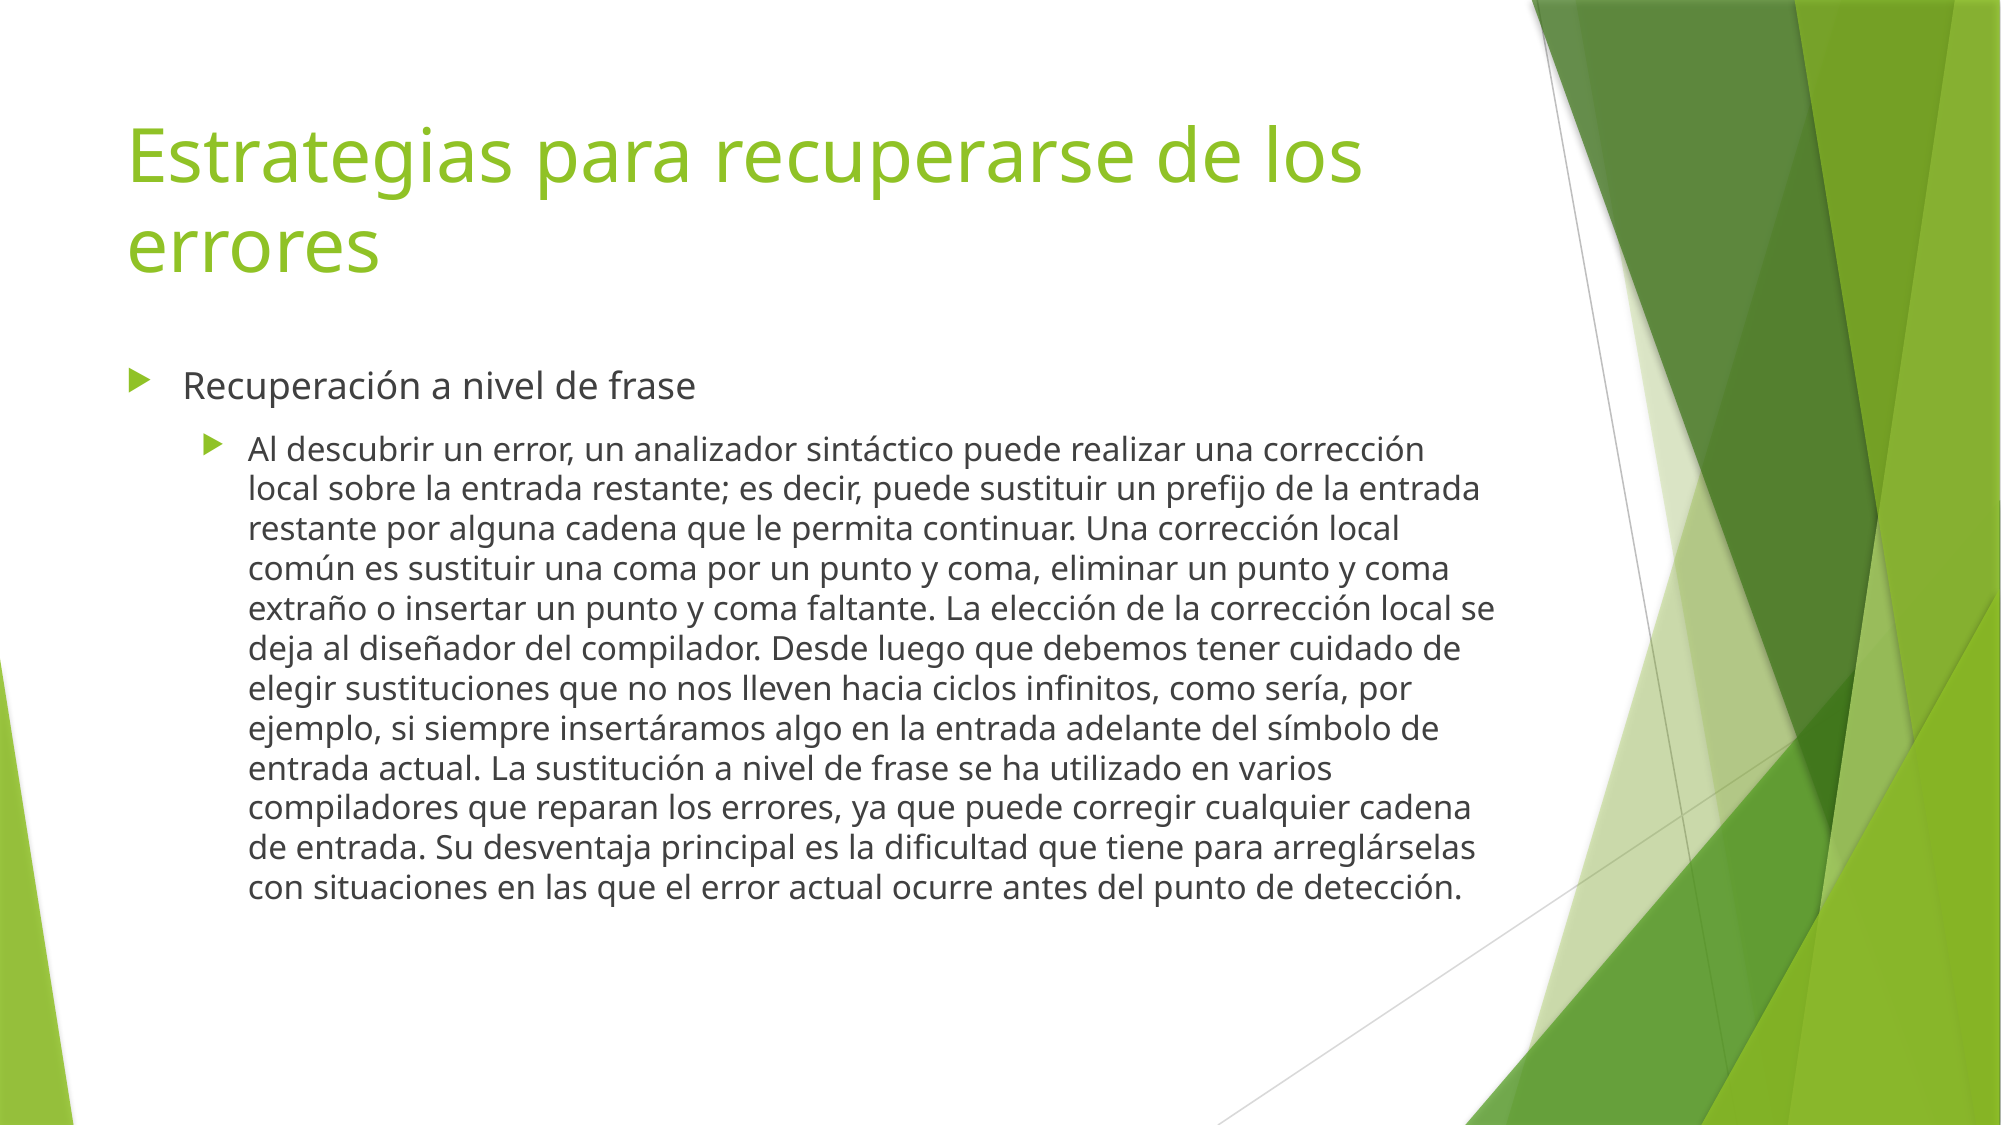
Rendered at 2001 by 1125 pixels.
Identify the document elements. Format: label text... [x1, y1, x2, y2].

list Recuperación a nivel de frase Al descubrir un error, un analizador sintáctico puede realizar una corrección local sobre la entrada restante; es decir, puede sustituir un prefijo de la entrada restante por alguna cadena que le permita continuar. Una corrección local común es sustituir una coma por un punto y coma, eliminar un punto y coma extraño o insertar un punto y coma faltante. La elección de la corrección local se deja al diseñador del compilador. Desde luego que debemos tener cuidado de elegir sustituciones que no nos lleven hacia ciclos infinitos, como sería, por ejemplo, si siempre insertáramos algo en la entrada adelante del símbolo de entrada actual. La sustitución a nivel de frase se ha utilizado en varios compiladores que reparan los errores, ya que puede corregir cualquier cadena de entrada. Su desventaja principal es la dificultad que tiene para arreglárselas con situaciones en las que el error actual ocurre antes del punto de detección. [111, 354, 1522, 992]
title Estrategias para recuperarse de los errores [111, 99, 1522, 317]
